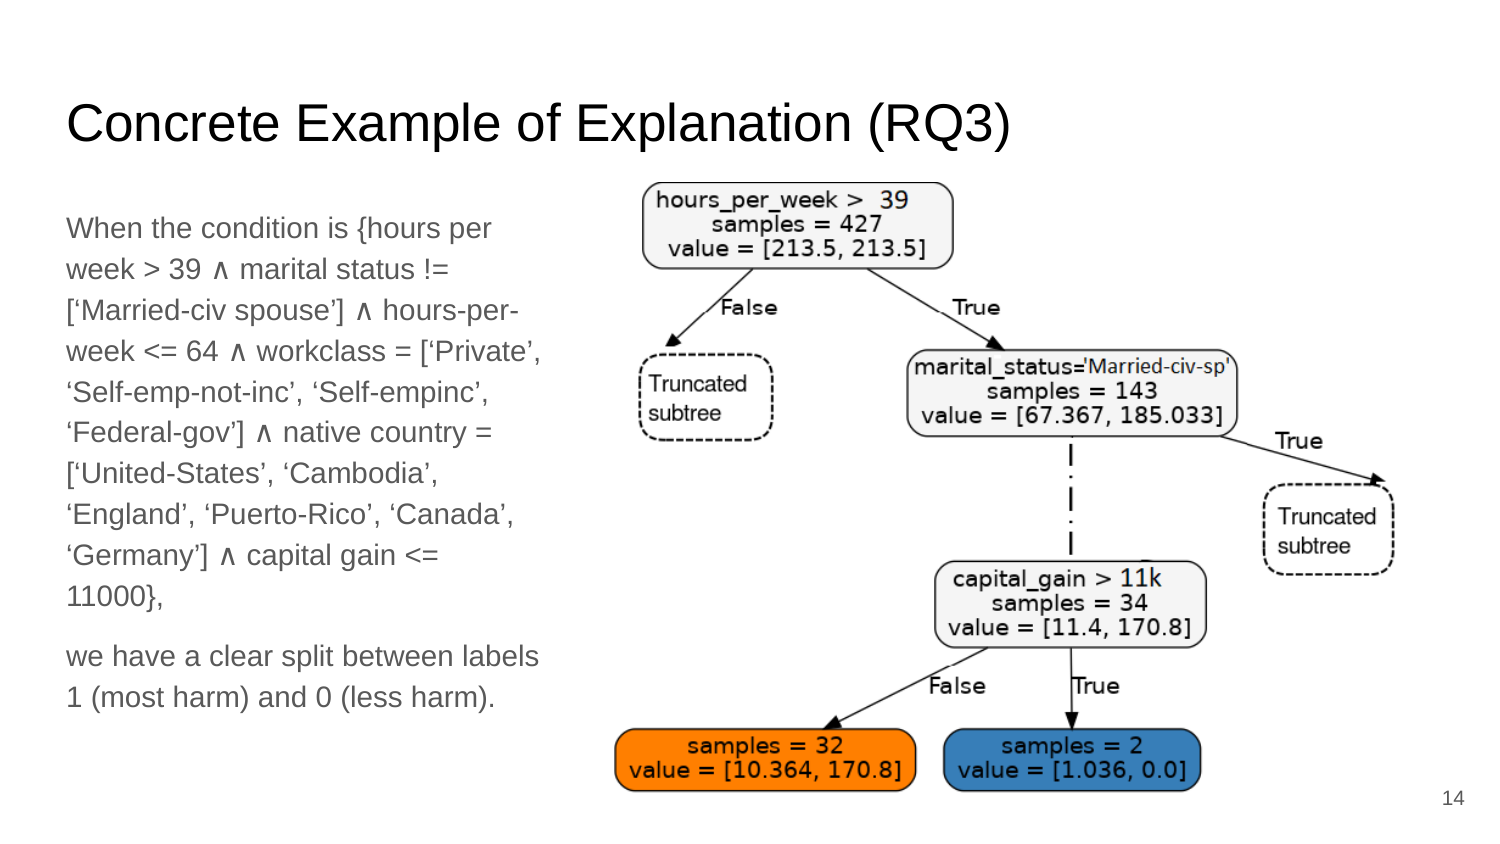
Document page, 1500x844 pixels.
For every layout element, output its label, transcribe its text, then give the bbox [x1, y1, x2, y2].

slide_number 14 [1389, 764, 1480, 830]
picture [613, 182, 1397, 795]
title Concrete Example of Explanation (RQ3) [51, 72, 1449, 167]
list When the condition is {hours per week > 39 ∧ marital status != [‘Married-civ spouse’] ∧ hours-per-week <= 64 ∧ workclass = [‘Private’, ‘Self-emp-not-inc’, ‘Self-empinc’, ‘Federal-gov’] ∧ native country = [‘United-States’, ‘Cambodia’, ‘England’, ‘Puerto-Rico’, ‘Canada’, ‘Germany’] ∧ capital gain <= 11000}, we have a clear split between labels 1 (most harm) and 0 (less harm). [51, 189, 558, 750]
